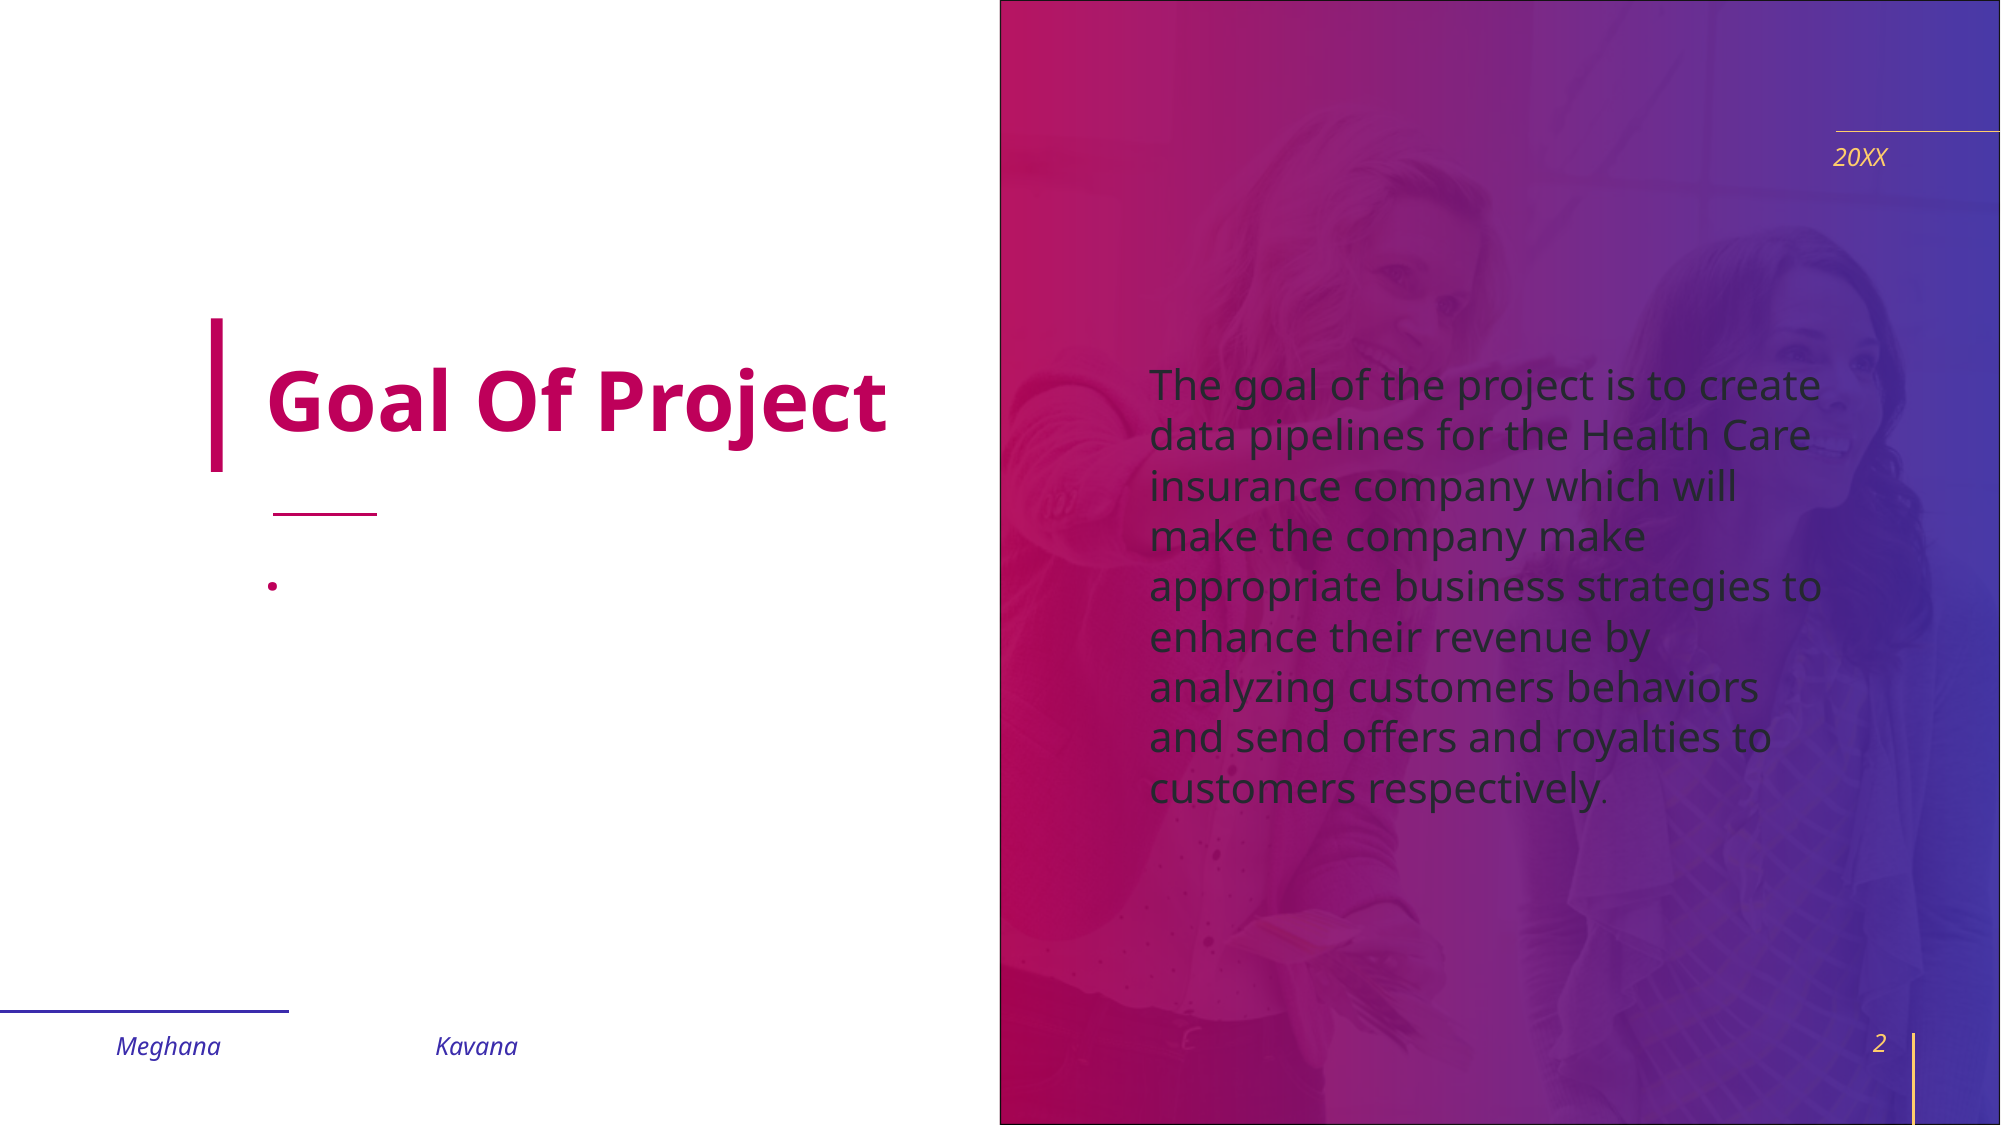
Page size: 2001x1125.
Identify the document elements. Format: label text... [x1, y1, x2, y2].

footer Meghana Kavana [100, 1015, 636, 1075]
list 20XX [1818, 137, 1919, 192]
list The goal of the project is to create data pipelines for the Health Care insurance company which will make the company make appropriate business strategies to enhance their revenue by analyzing customers behaviors and send offers and royalties to customers respectively. [1134, 350, 1850, 864]
title Goal Of Project [250, 278, 931, 531]
picture [0, 0, 999, 1125]
slide_number 2 [1451, 1015, 1902, 1075]
subtitle . [250, 538, 931, 652]
